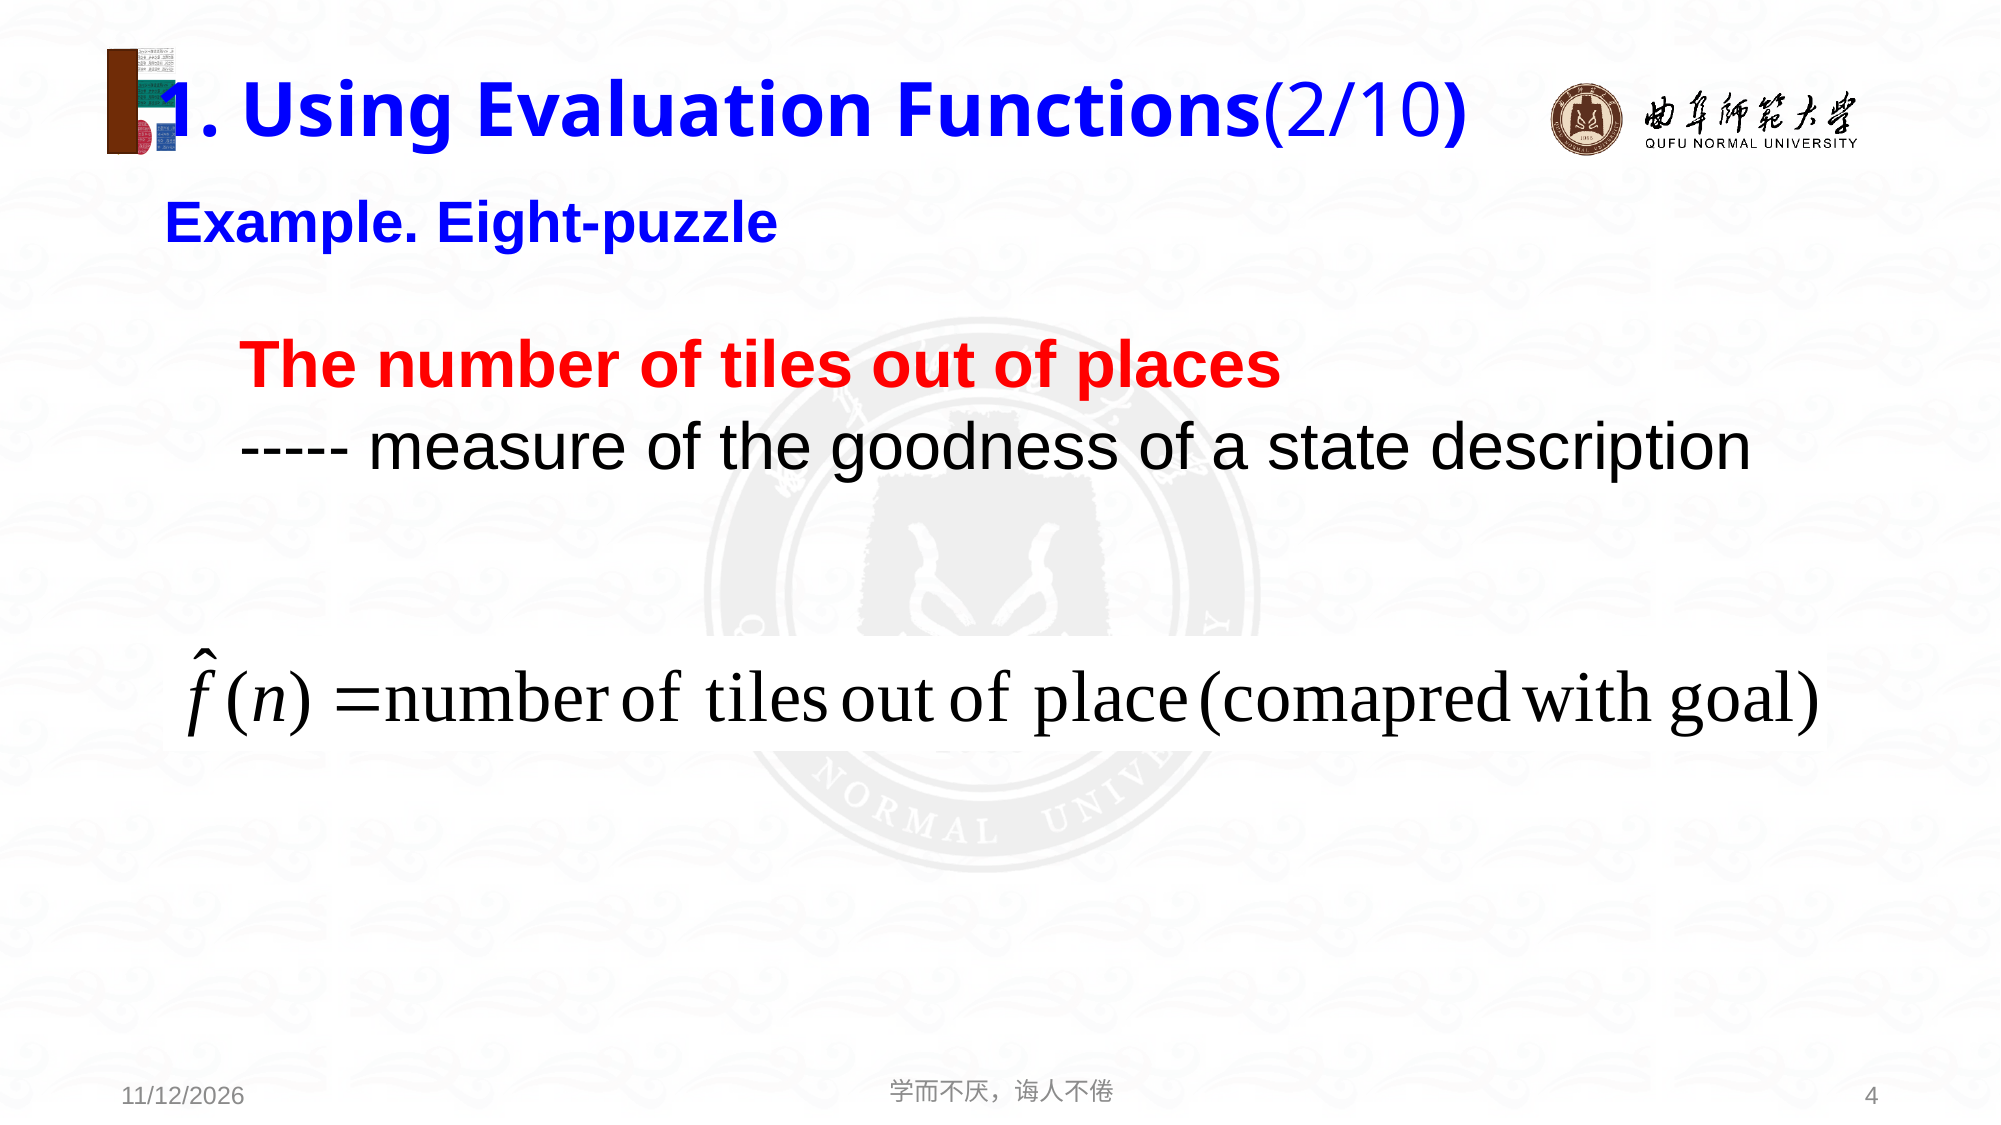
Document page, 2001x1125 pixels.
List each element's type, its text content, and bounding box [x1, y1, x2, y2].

text_box Example. Eight-puzzle The number of tiles out of places ----- measure of the goodness of a state description [149, 184, 1795, 972]
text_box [163, 635, 1827, 752]
title 1. Using Evaluation Functions(2/10) [141, 62, 1685, 161]
slide_number 4 [1443, 1065, 1894, 1125]
picture [108, 46, 176, 161]
picture [1685, 75, 1894, 158]
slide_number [106, 1065, 557, 1125]
footer 学而不厌，诲人不倦 [664, 1063, 1340, 1124]
